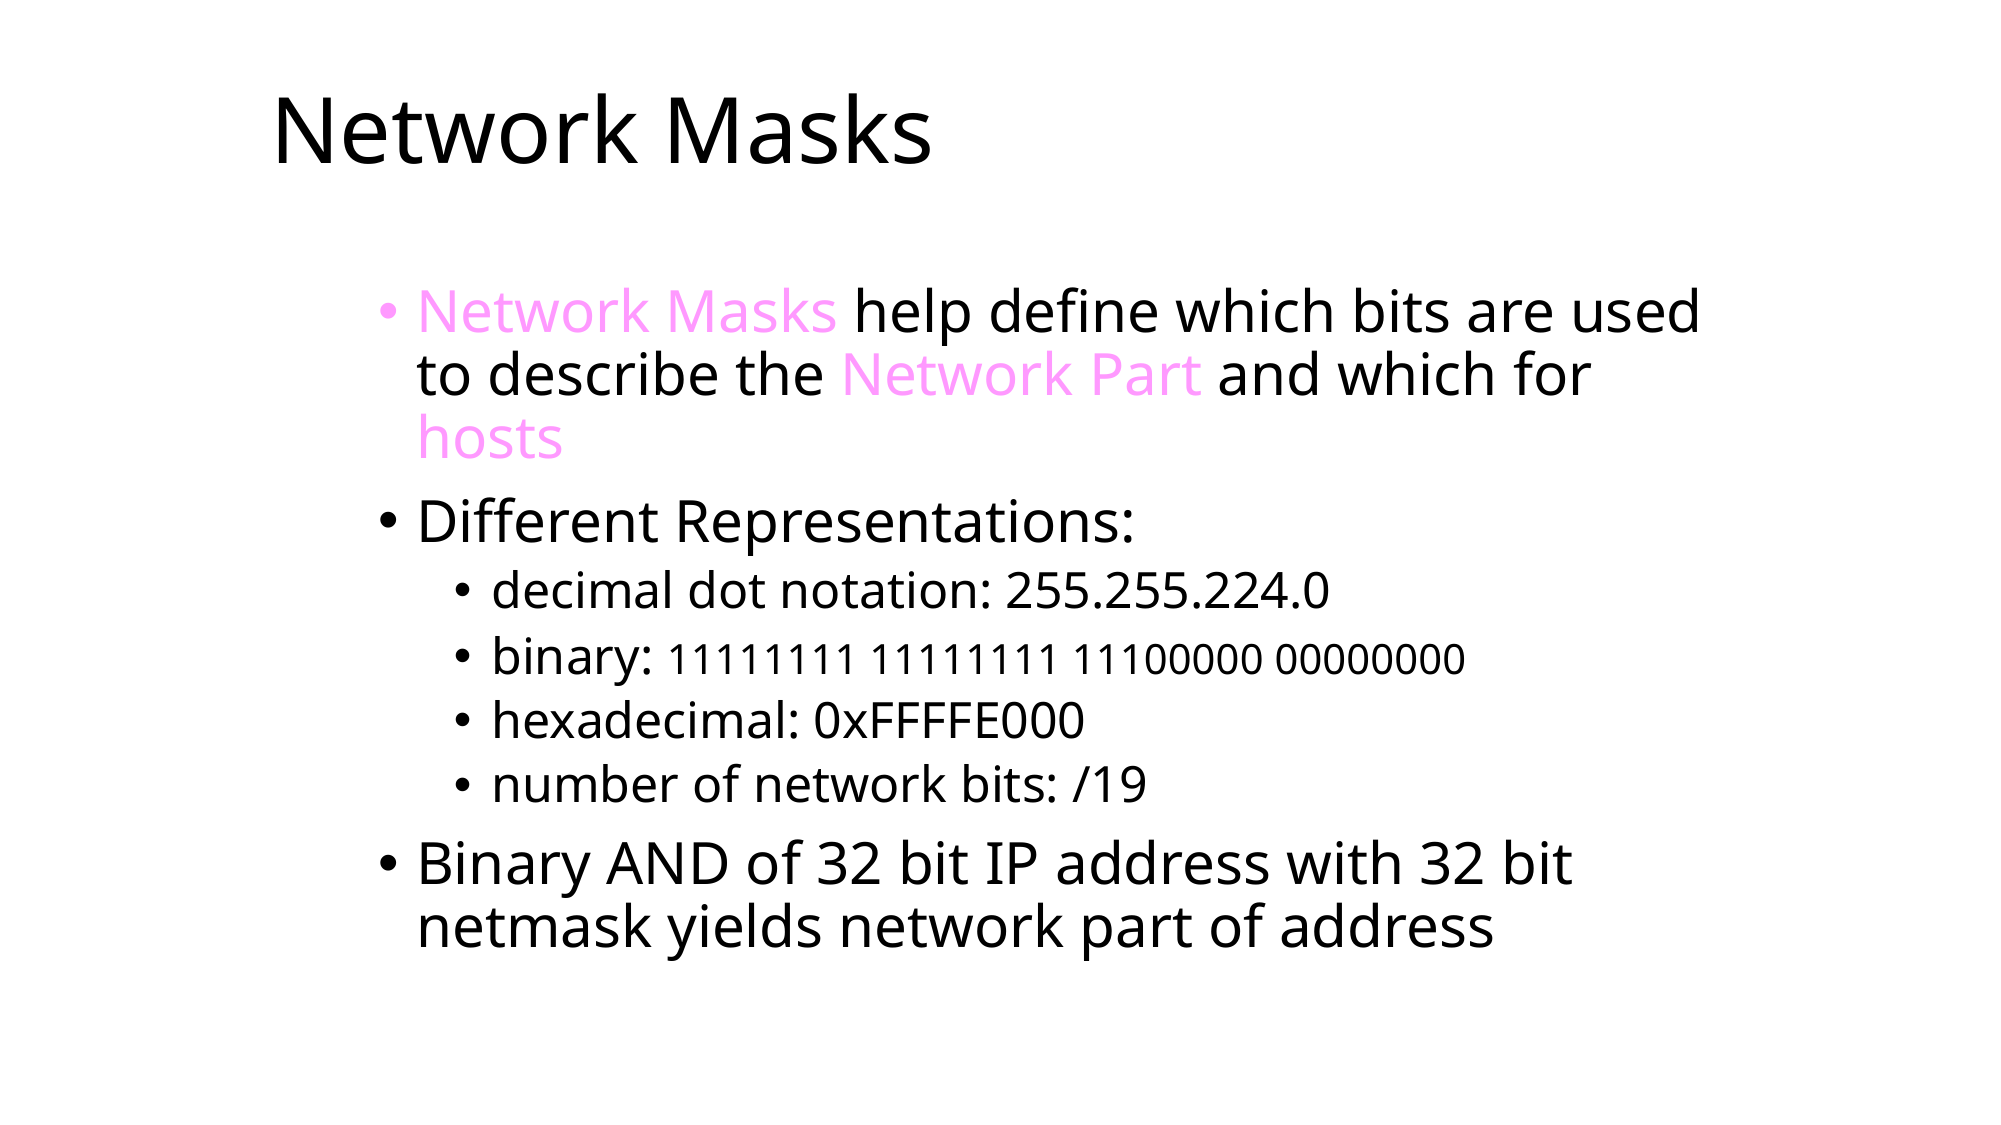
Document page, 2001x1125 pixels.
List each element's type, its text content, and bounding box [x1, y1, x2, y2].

list Network Masks help define which bits are used to describe the Network Part and which for hosts Different Representations: decimal dot notation: 255.255.224.0 binary: 11111111 11111111 11100000 00000000 hexadecimal: 0xFFFFE000 number of network bits: /19 Binary AND of 32 bit IP address with 32 bit netmask yields network part of address [363, 275, 1737, 1012]
title Network Masks [255, 43, 1637, 225]
